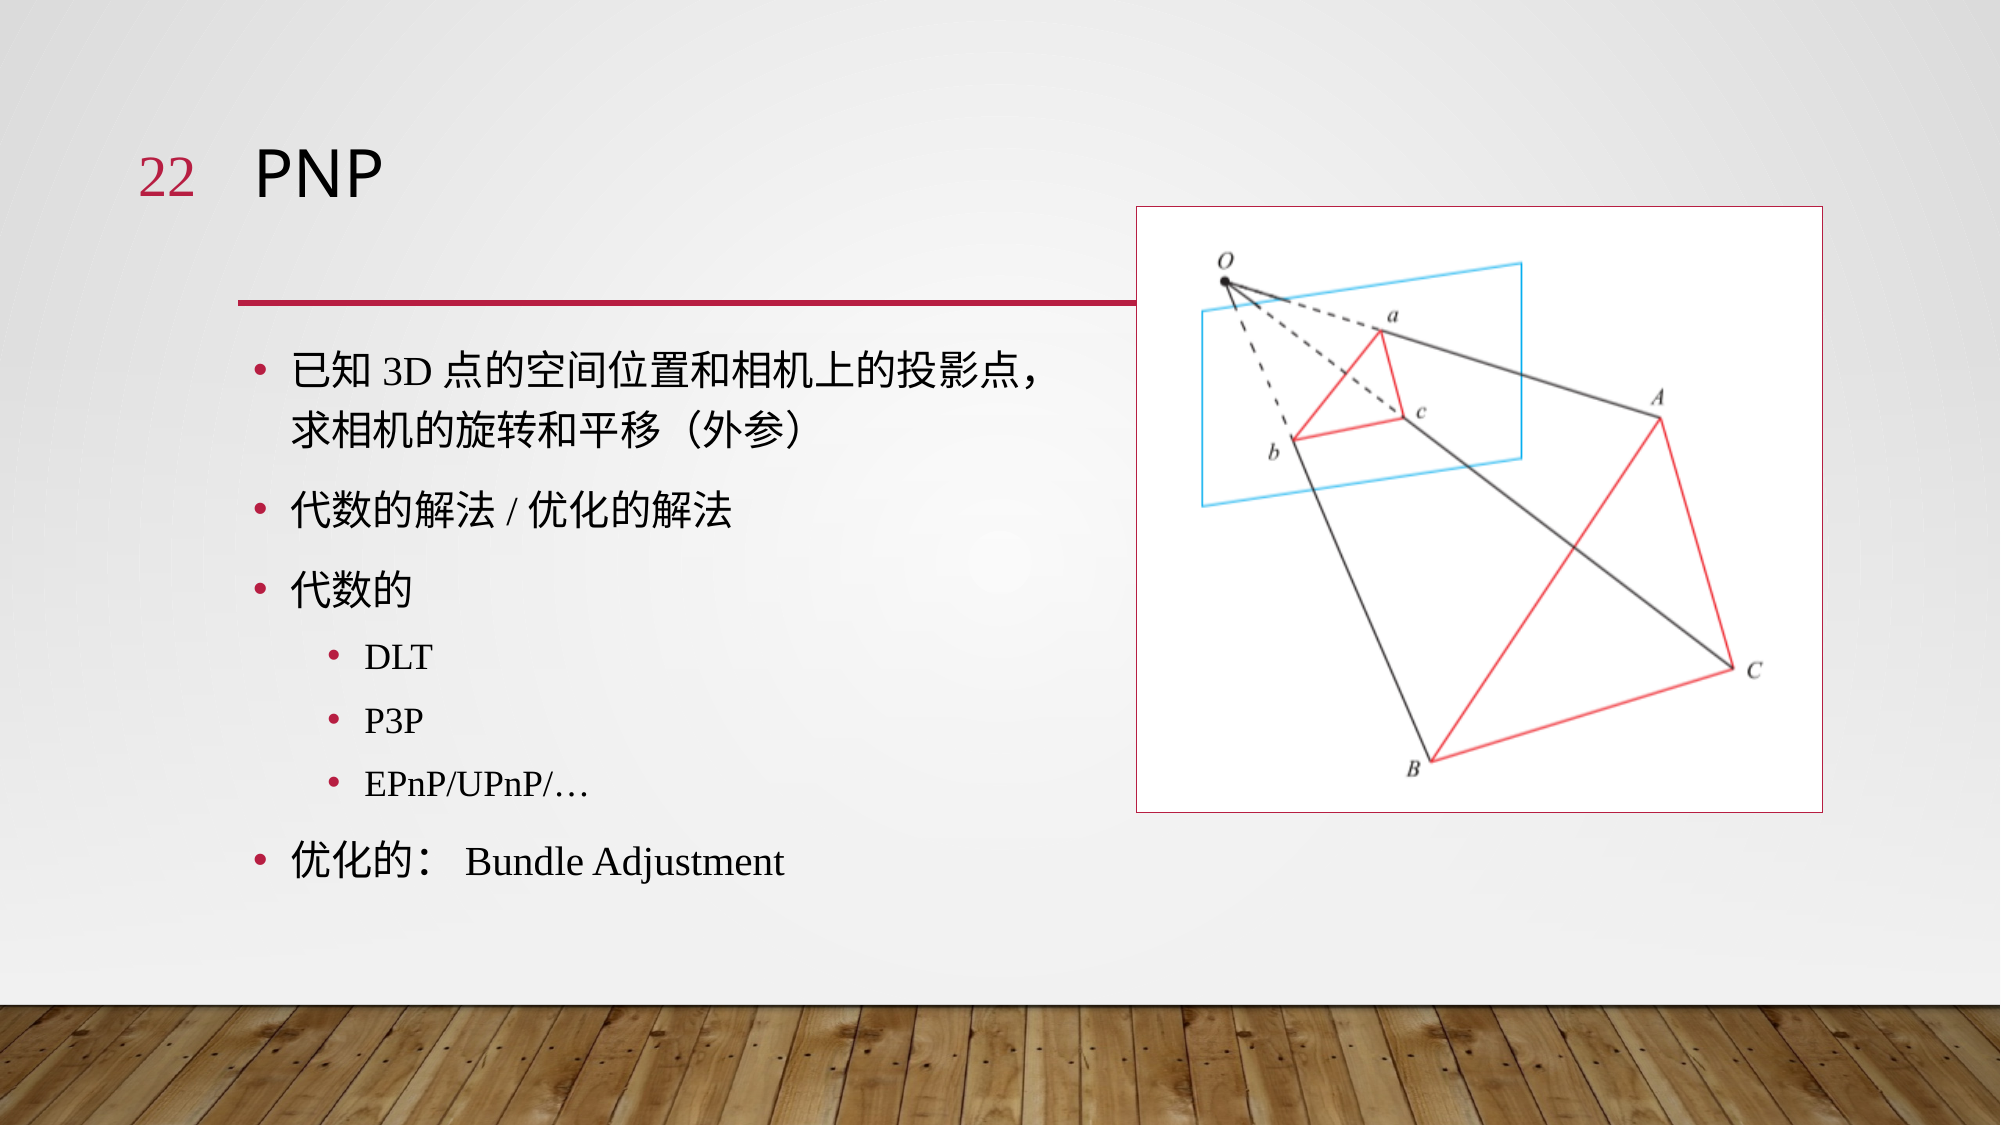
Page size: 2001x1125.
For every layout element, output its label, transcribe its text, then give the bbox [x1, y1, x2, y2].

picture [1136, 205, 1823, 813]
text_box 已知3D点的空间位置和相机上的投影点，求相机的旋转和平移（外参） 代数的解法/优化的解法 代数的 DLT P3P EPnP/UPnP/… 优化的：Bundle Adjustment [238, 327, 1037, 894]
title pnp [238, 131, 1814, 305]
picture [0, 1005, 2000, 1125]
slide_number 22 [78, 131, 212, 214]
